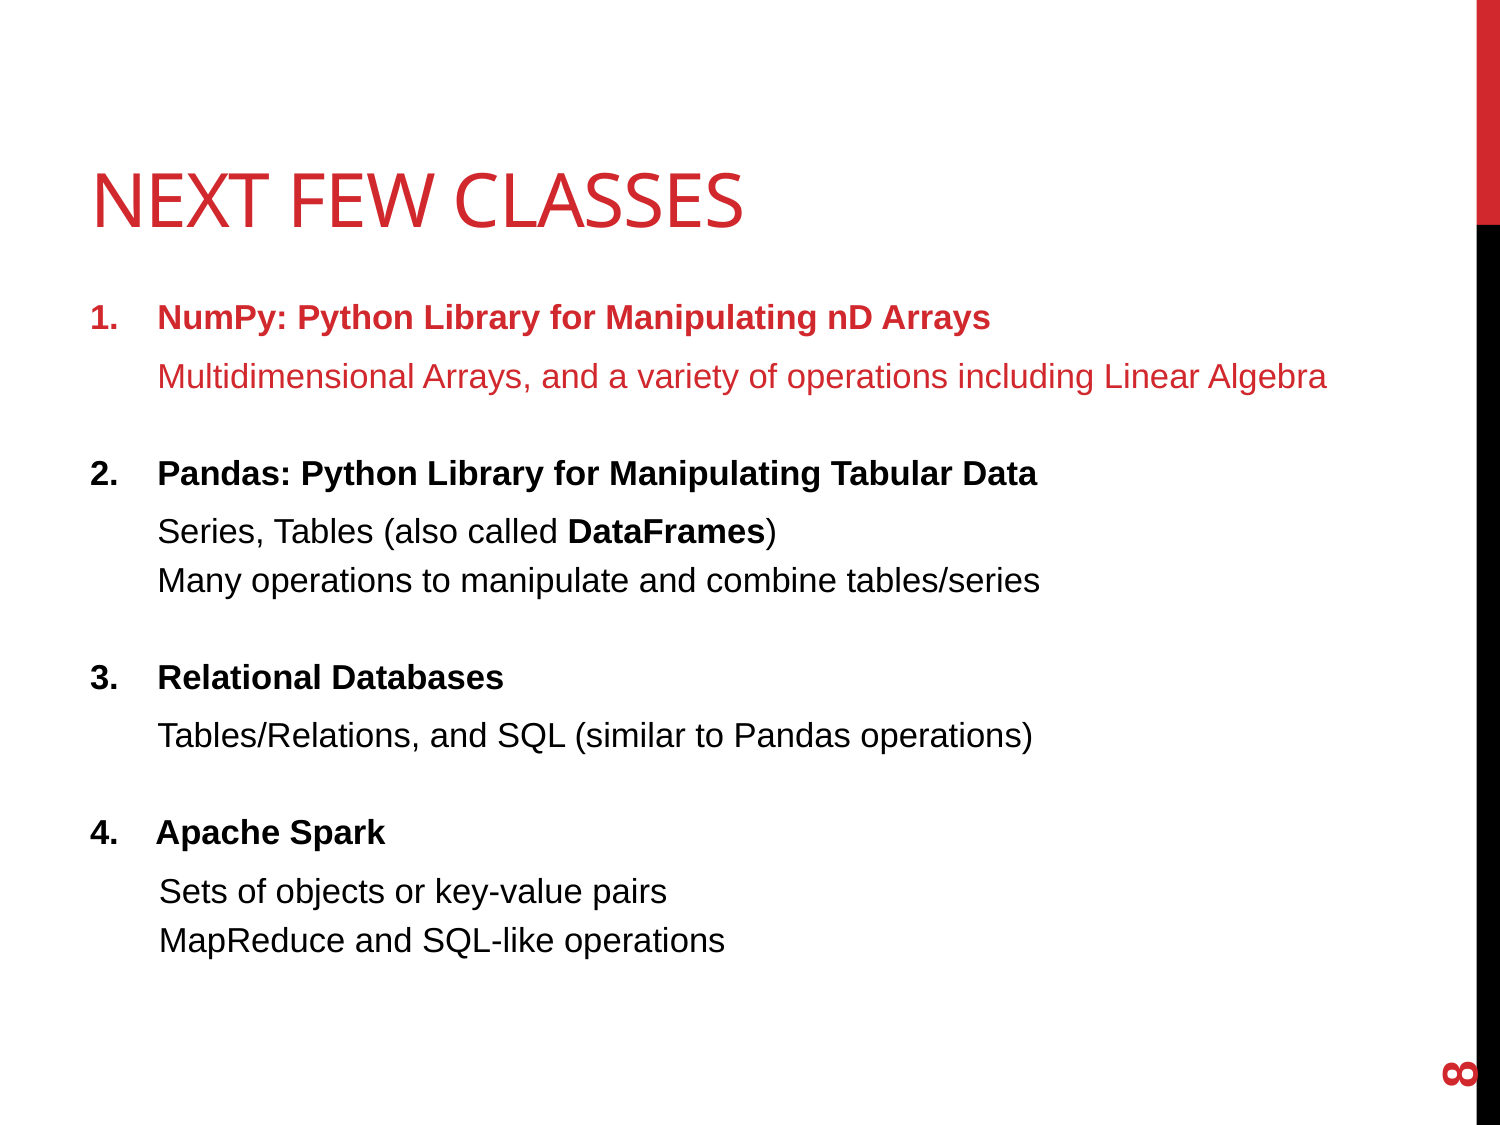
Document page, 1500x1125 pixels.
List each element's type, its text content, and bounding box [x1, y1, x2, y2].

slide_number 8 [1427, 887, 1488, 1104]
title Next Few classes [75, 25, 1269, 250]
list NumPy: Python Library for Manipulating nD Arrays Multidimensional Arrays, and a variety of operations including Linear Algebra Pandas: Python Library for Manipulating Tabular Data Series, Tables (also called DataFrames) Many operations to manipulate and combine tables/series Relational Databases Tables/Relations, and SQL (similar to Pandas operations) 4. Apache Spark Sets of objects or key-value pairs MapReduce and SQL-like operations [75, 287, 1358, 1125]
